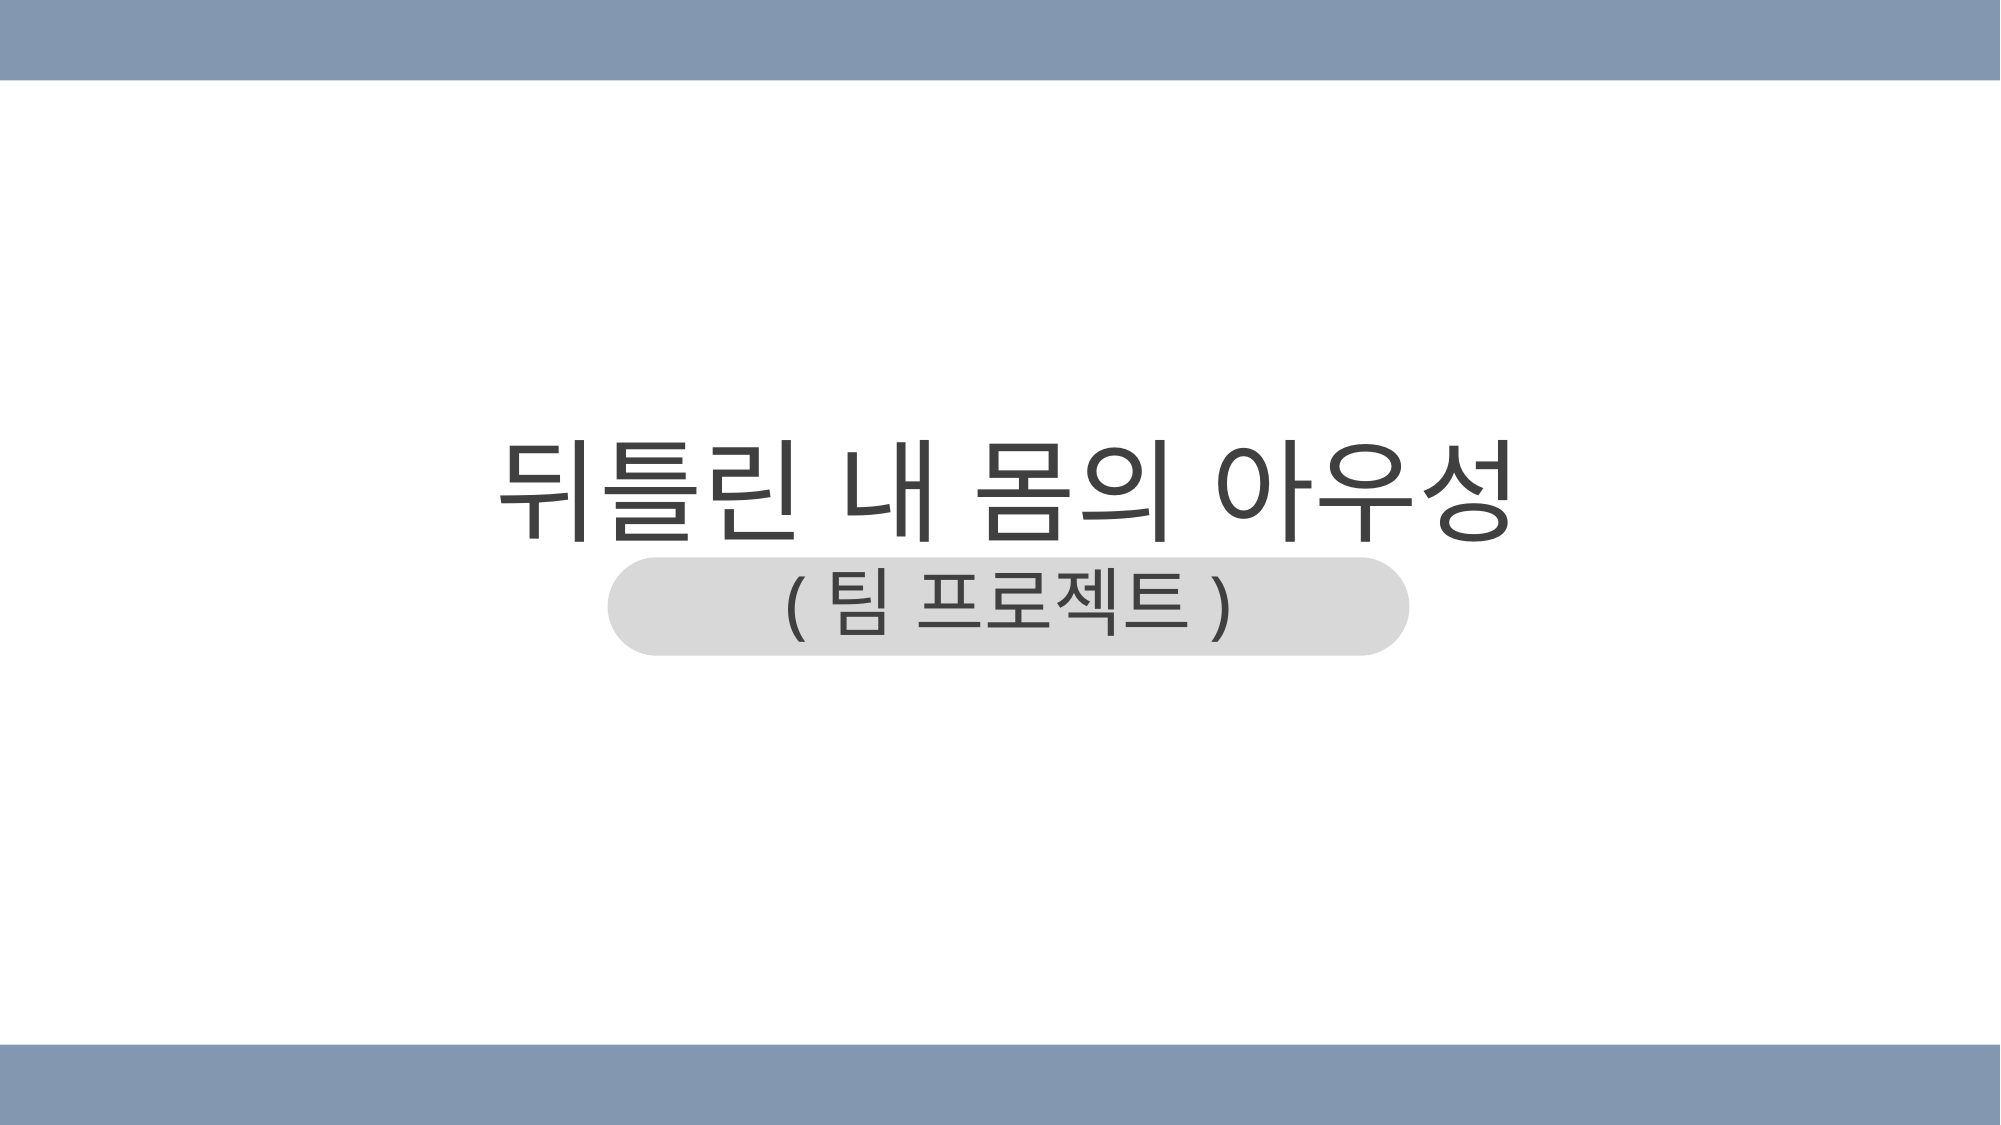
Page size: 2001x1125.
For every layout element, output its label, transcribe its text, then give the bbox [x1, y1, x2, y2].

text_box [0, 0, 2000, 81]
text_box 뒤틀린 내 몸의 아우성 (팀 프로젝트) [480, 413, 1537, 654]
text_box [0, 1043, 2000, 1125]
